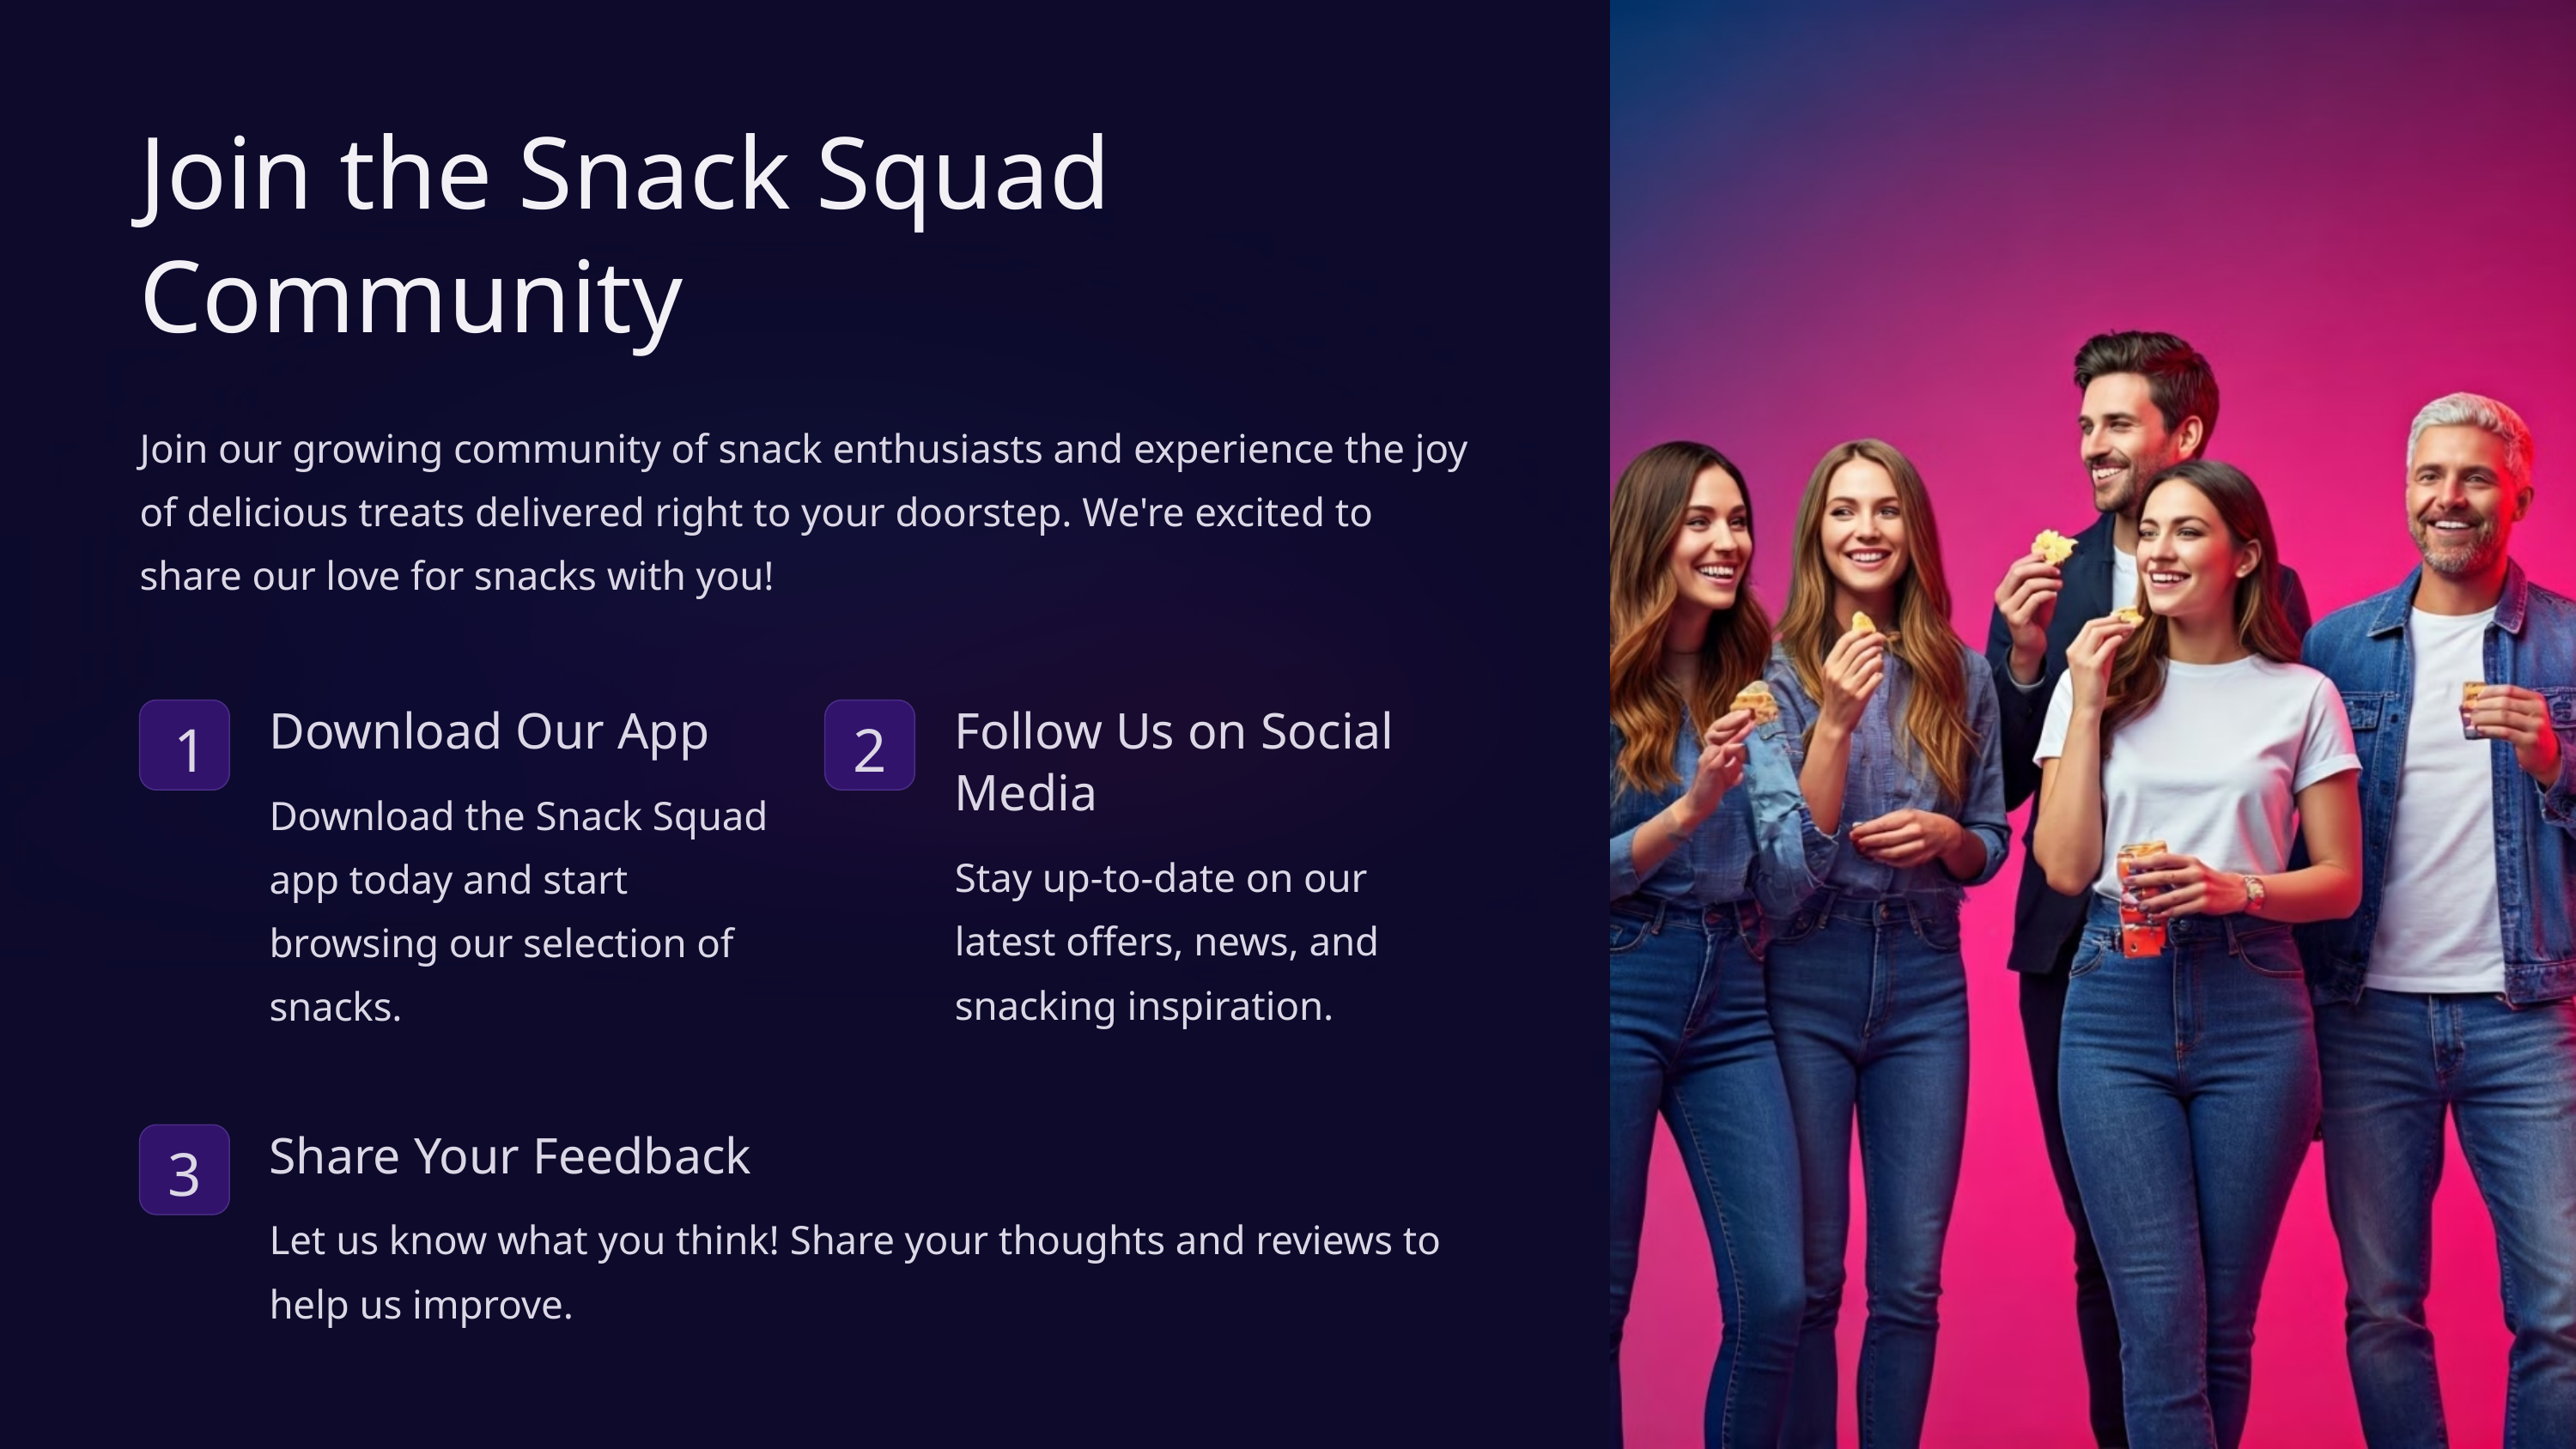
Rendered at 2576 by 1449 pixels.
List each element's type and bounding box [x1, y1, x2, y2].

text_box [823, 699, 916, 791]
text_box [138, 699, 231, 791]
text_box [138, 1124, 231, 1216]
text_box [0, 0, 2576, 1449]
